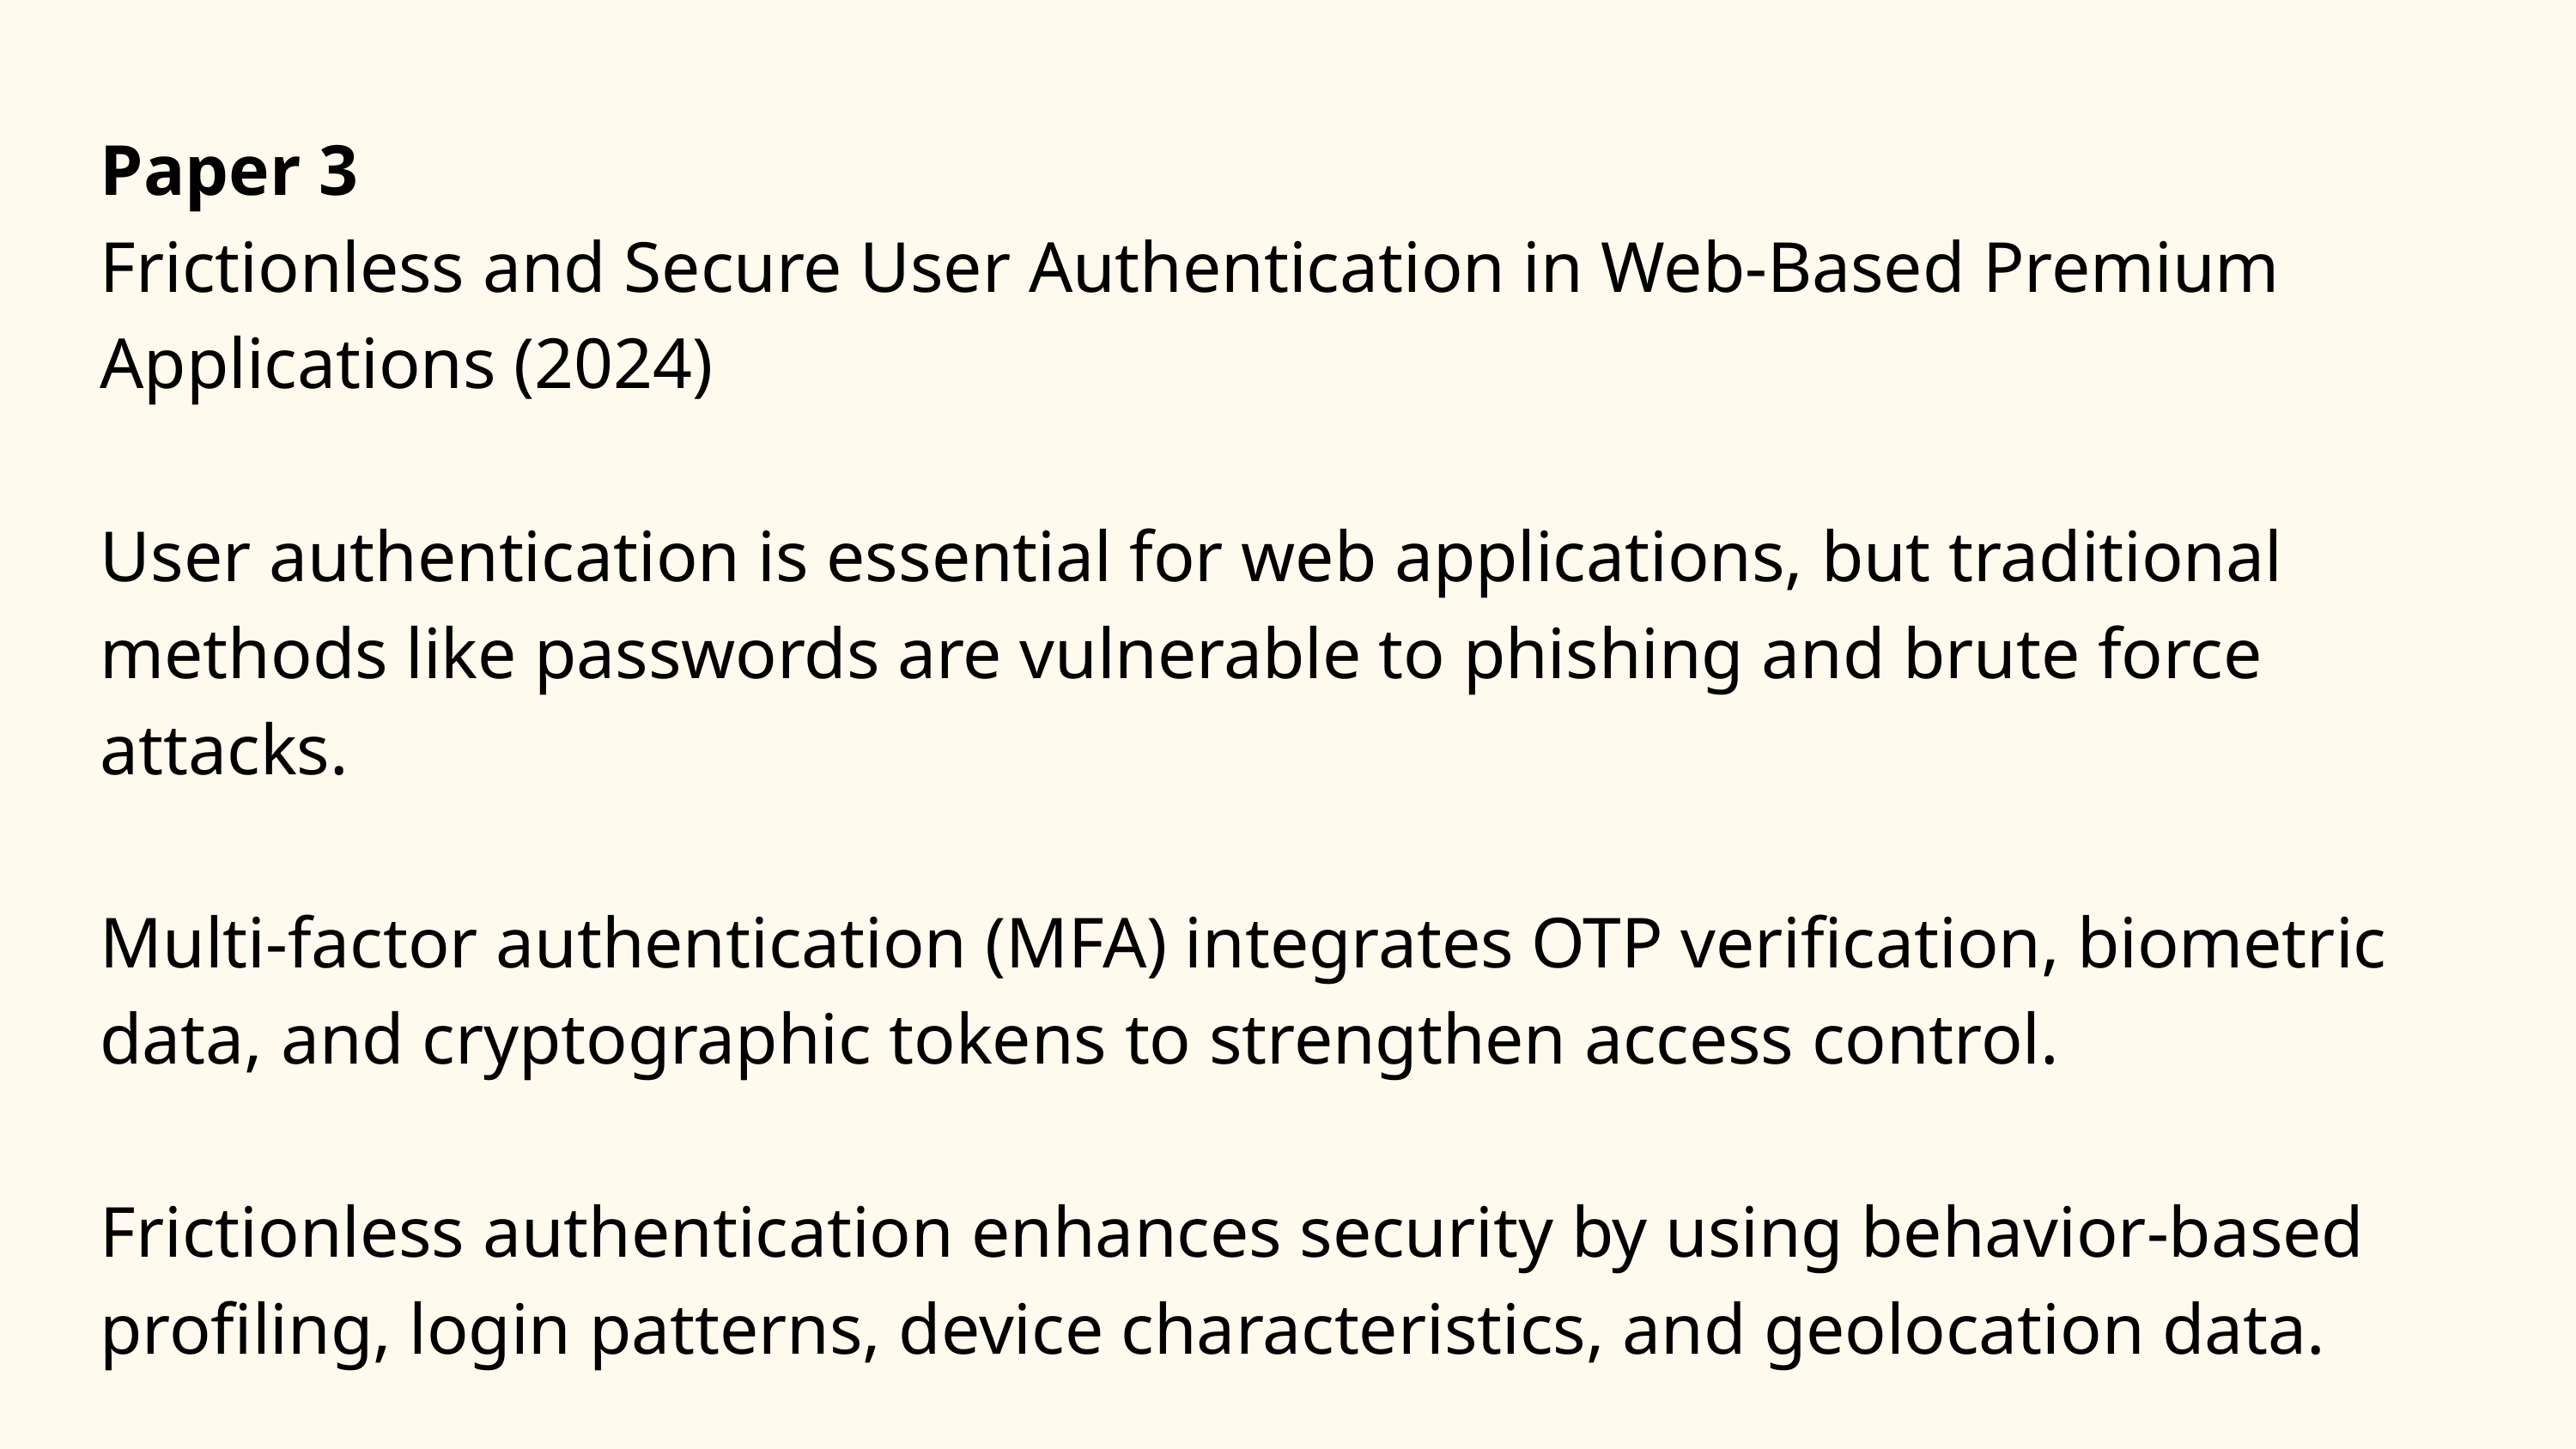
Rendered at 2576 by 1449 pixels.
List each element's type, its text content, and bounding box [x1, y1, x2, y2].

text_box Paper 3 Frictionless and Secure User Authentication in Web-Based Premium Applications (2024) User authentication is essential for web applications, but traditional methods like passwords are vulnerable to phishing and brute force attacks. Multi-factor authentication (MFA) integrates OTP verification, biometric data, and cryptographic tokens to strengthen access control. Frictionless authentication enhances security by using behavior-based profiling, login patterns, device characteristics, and geolocation data. [100, 112, 2476, 1449]
